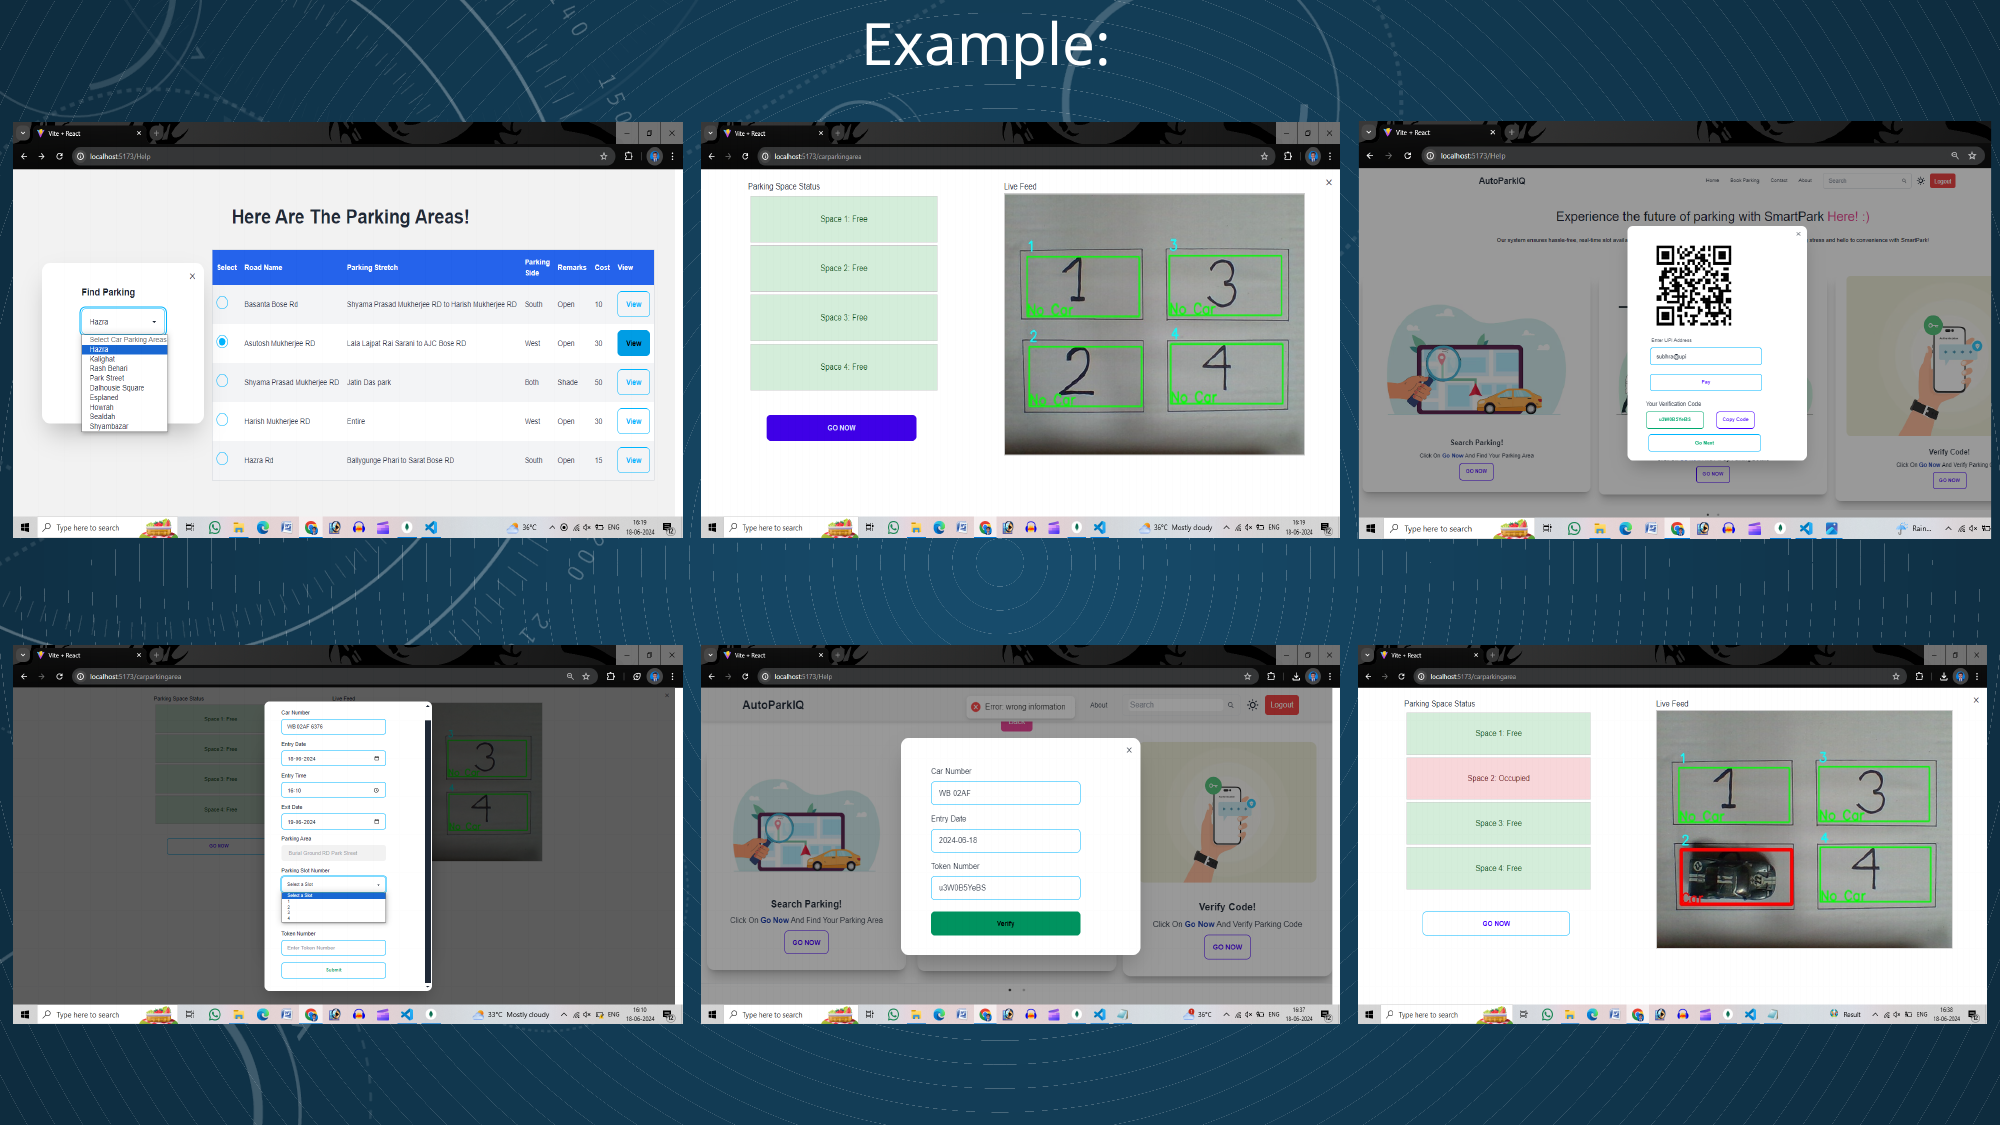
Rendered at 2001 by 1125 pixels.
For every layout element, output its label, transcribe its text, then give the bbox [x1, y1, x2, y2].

picture [0, 0, 2000, 1125]
text_box Example: [829, 0, 1143, 85]
